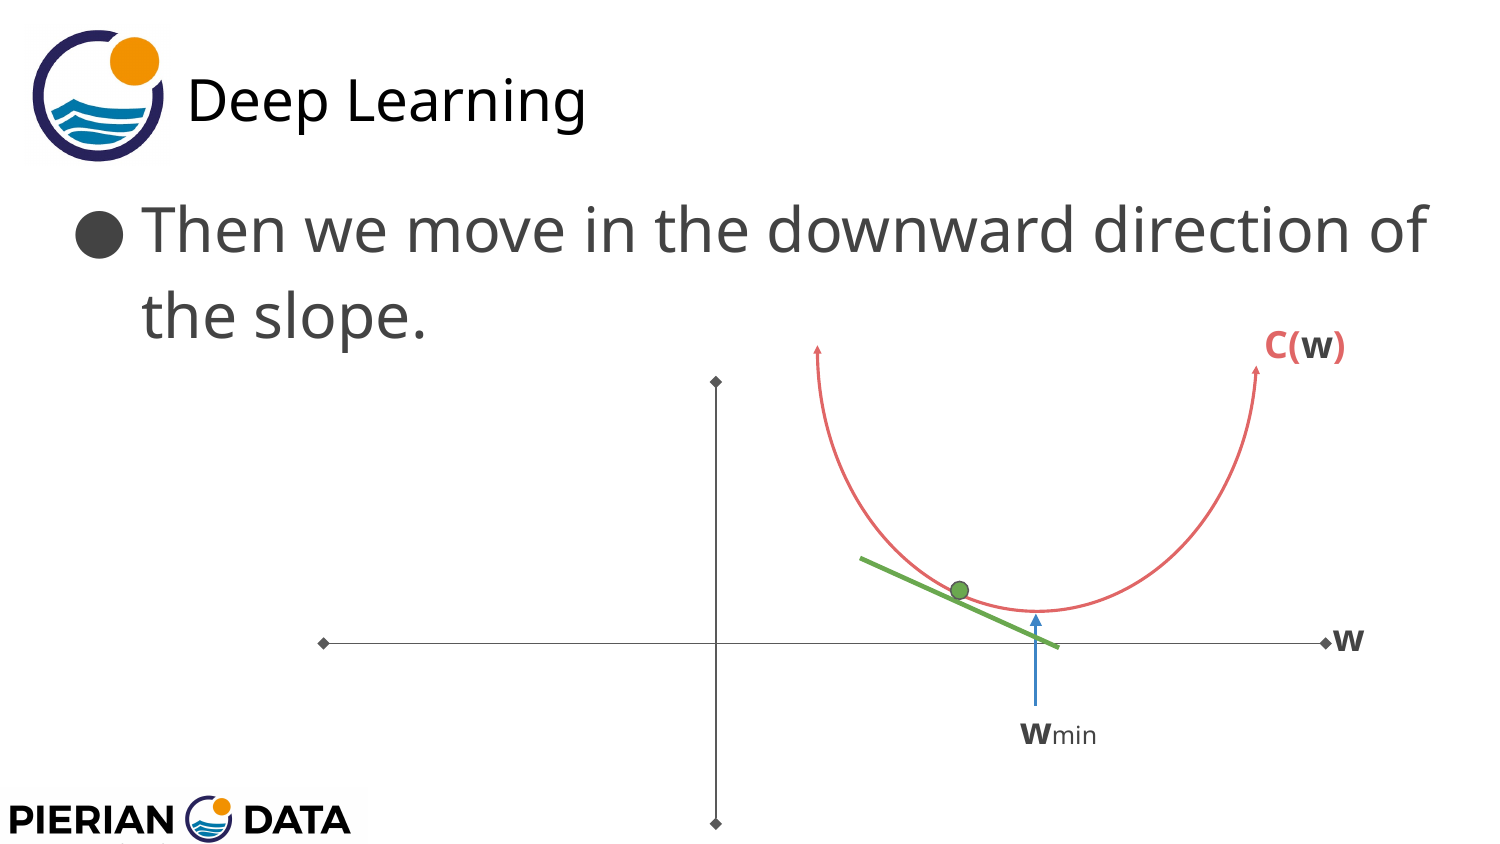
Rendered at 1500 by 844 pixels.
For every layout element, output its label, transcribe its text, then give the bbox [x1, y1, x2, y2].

text_box [813, 345, 1254, 610]
list C(w) [1249, 305, 1500, 395]
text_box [859, 557, 1060, 648]
picture [0, 787, 368, 844]
list wmin [1004, 692, 1176, 781]
list Then we move in the downward direction of the slope. [51, 164, 1449, 291]
picture [24, 24, 172, 167]
list w [1317, 599, 1444, 688]
title Deep Learning [176, 48, 1449, 143]
